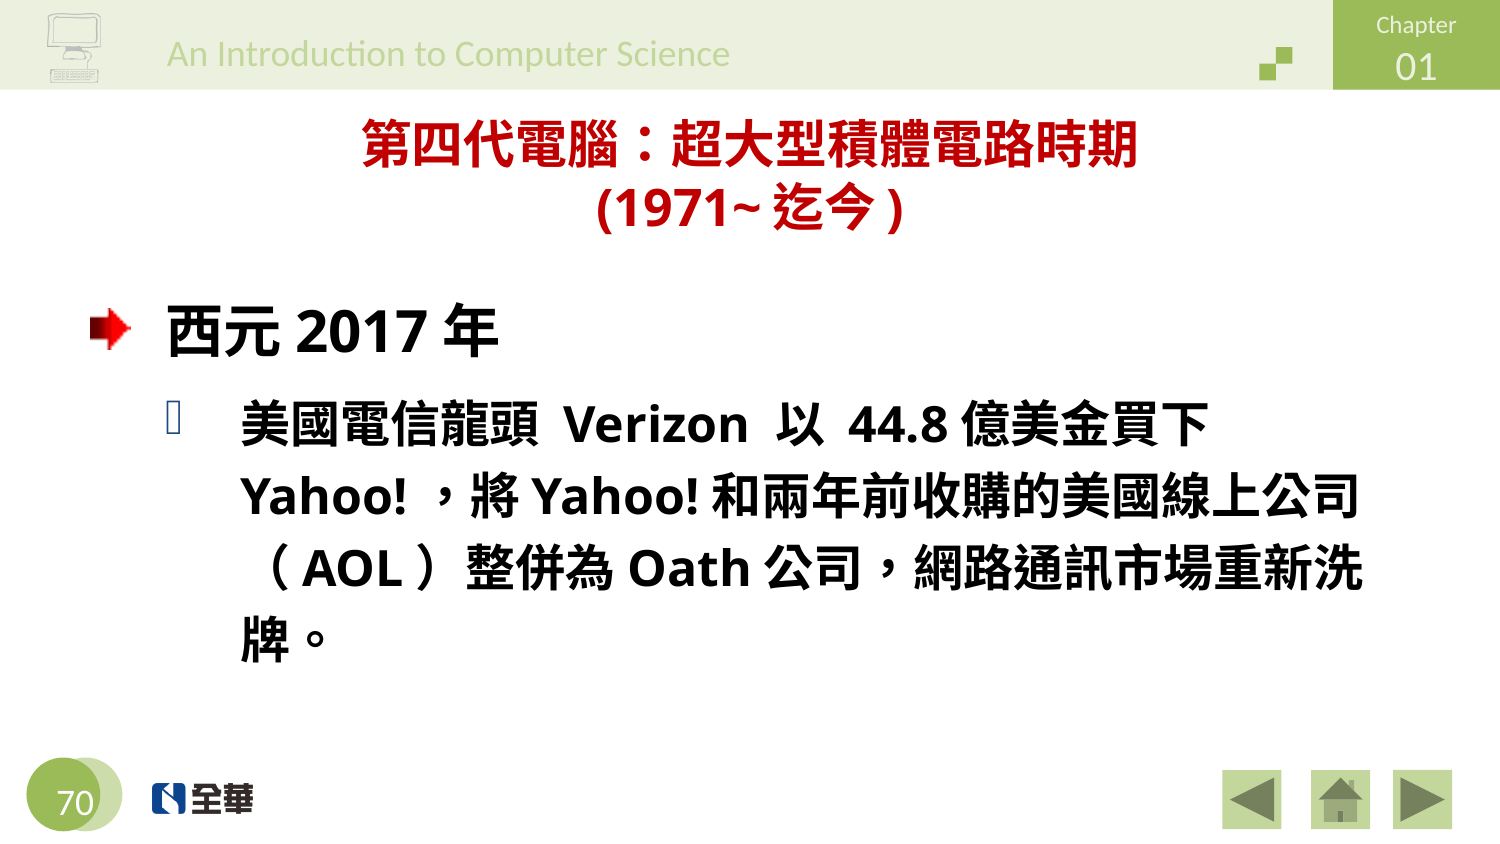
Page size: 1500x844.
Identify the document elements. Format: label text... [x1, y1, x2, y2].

list 西元2017年 美國電信龍頭 Verizon 以 44.8億美金買下Yahoo!，將Yahoo!和兩年前收購的美國線上公司（AOL）整併為Oath公司，網路通訊市場重新洗牌。 [75, 272, 1425, 754]
picture [47, 13, 101, 83]
picture [152, 783, 253, 814]
picture [90, 308, 131, 350]
title 第四代電腦：超大型積體電路時期 (1971~迄今) [75, 104, 1425, 245]
